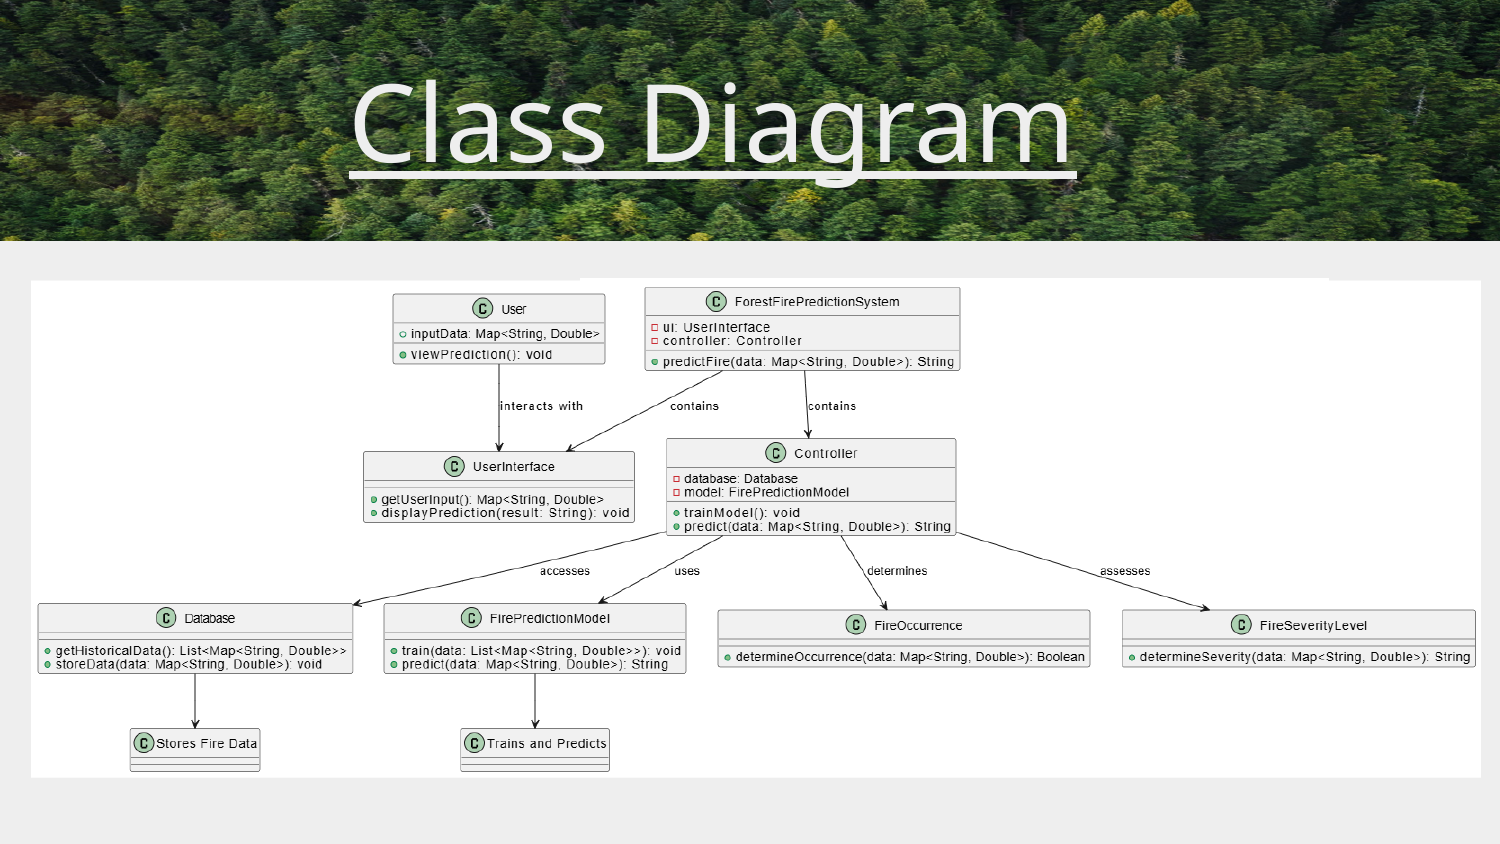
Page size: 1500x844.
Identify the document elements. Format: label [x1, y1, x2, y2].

picture [0, 0, 1500, 242]
picture [30, 278, 1482, 778]
